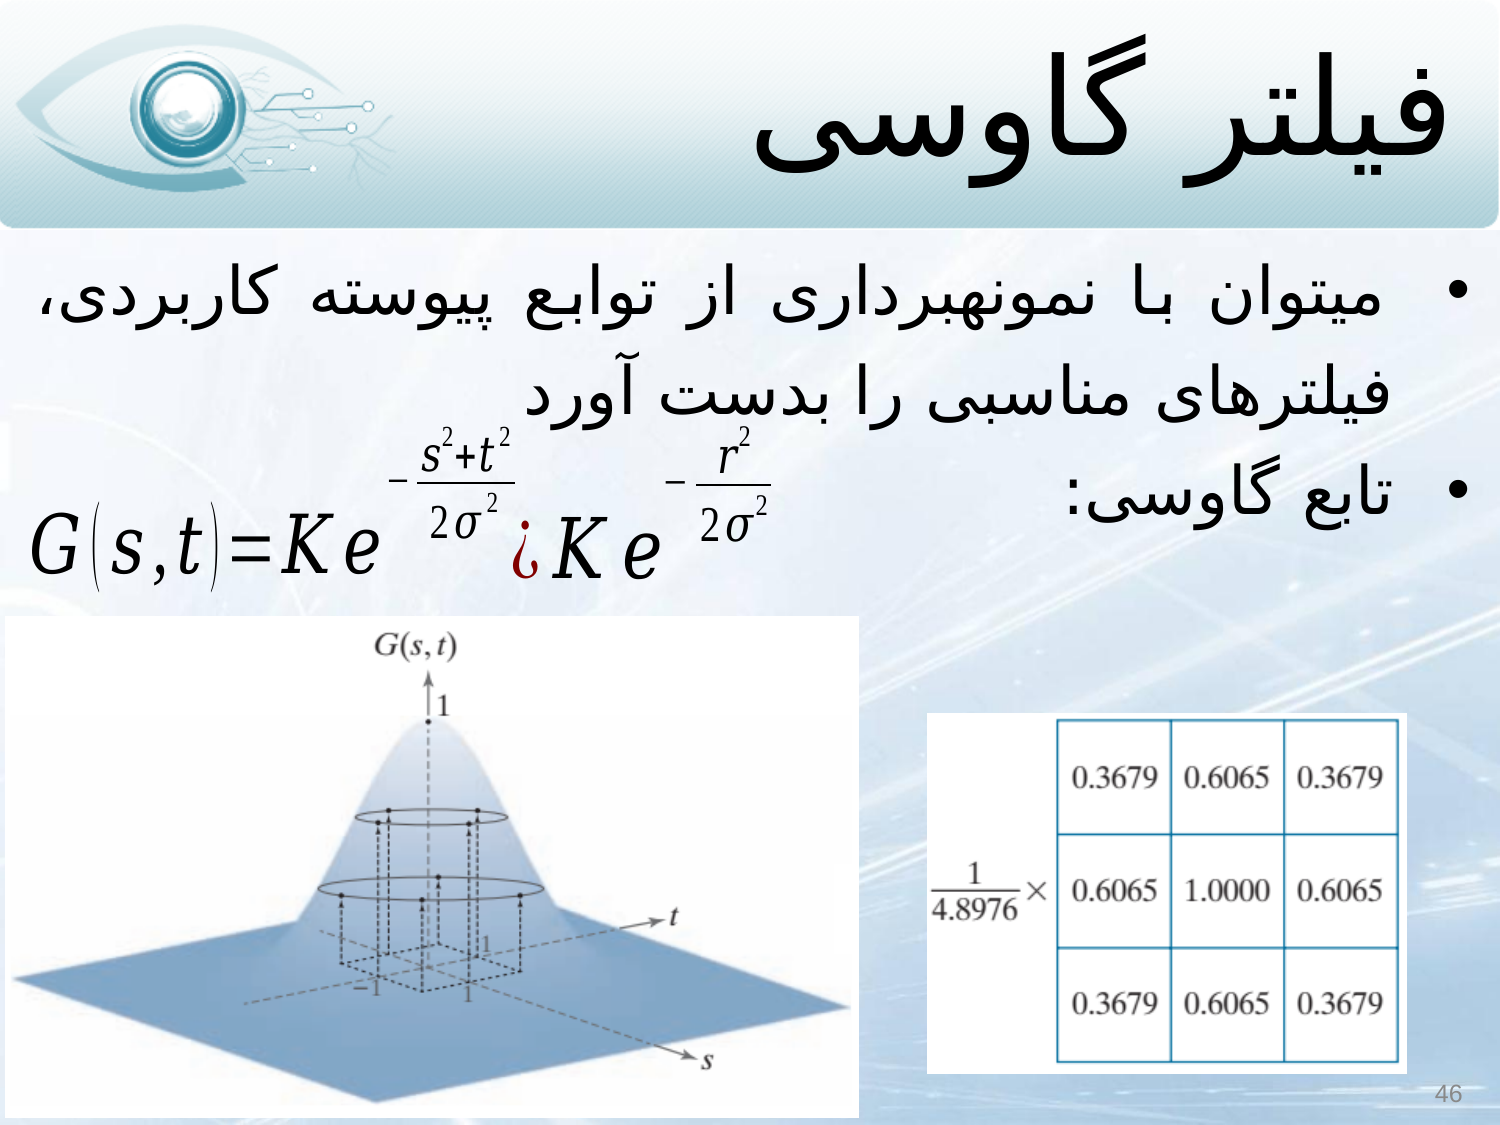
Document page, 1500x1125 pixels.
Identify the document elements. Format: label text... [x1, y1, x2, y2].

picture [0, 230, 1500, 1125]
picture [571, 536, 579, 543]
text_box می‏توان با نمونه‏برداری از توابع پیوسته کاربردی، فیلترهای مناسبی را بدست آورد تابع گاوسی: [12, 220, 1485, 536]
title فیلتر گاوسی [0, 7, 1500, 195]
slide_number 46 [1127, 1062, 1478, 1123]
picture [353, 536, 372, 553]
picture [633, 537, 653, 557]
